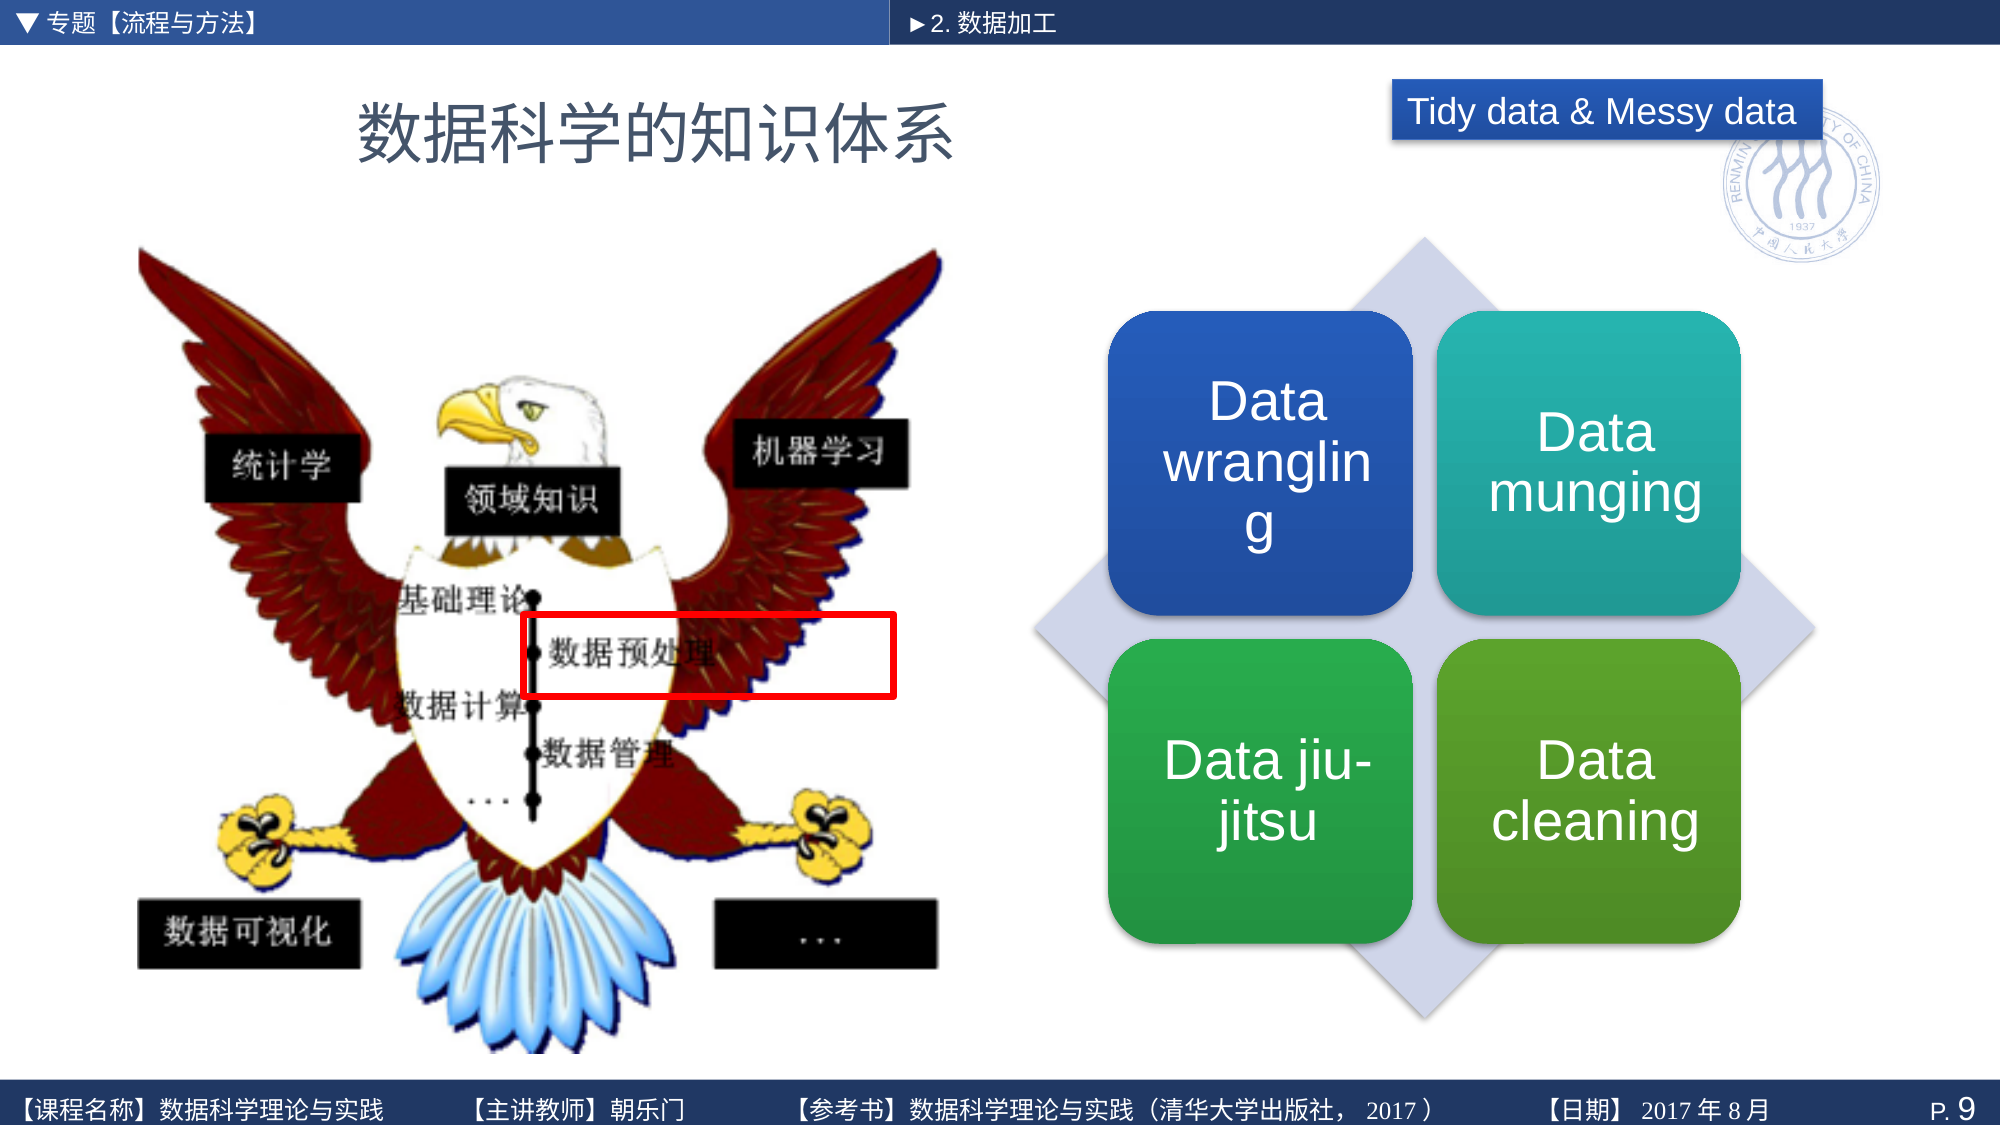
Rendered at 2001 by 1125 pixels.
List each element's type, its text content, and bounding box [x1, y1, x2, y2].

text_box Tidy data & Messy data [1392, 79, 1823, 140]
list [954, 236, 1896, 1018]
list ►2.数据加工 [890, 0, 1249, 43]
list ▼专题【流程与方法】 [0, 0, 725, 43]
picture [137, 236, 955, 1054]
title 数据科学的知识体系 [64, 64, 1249, 200]
